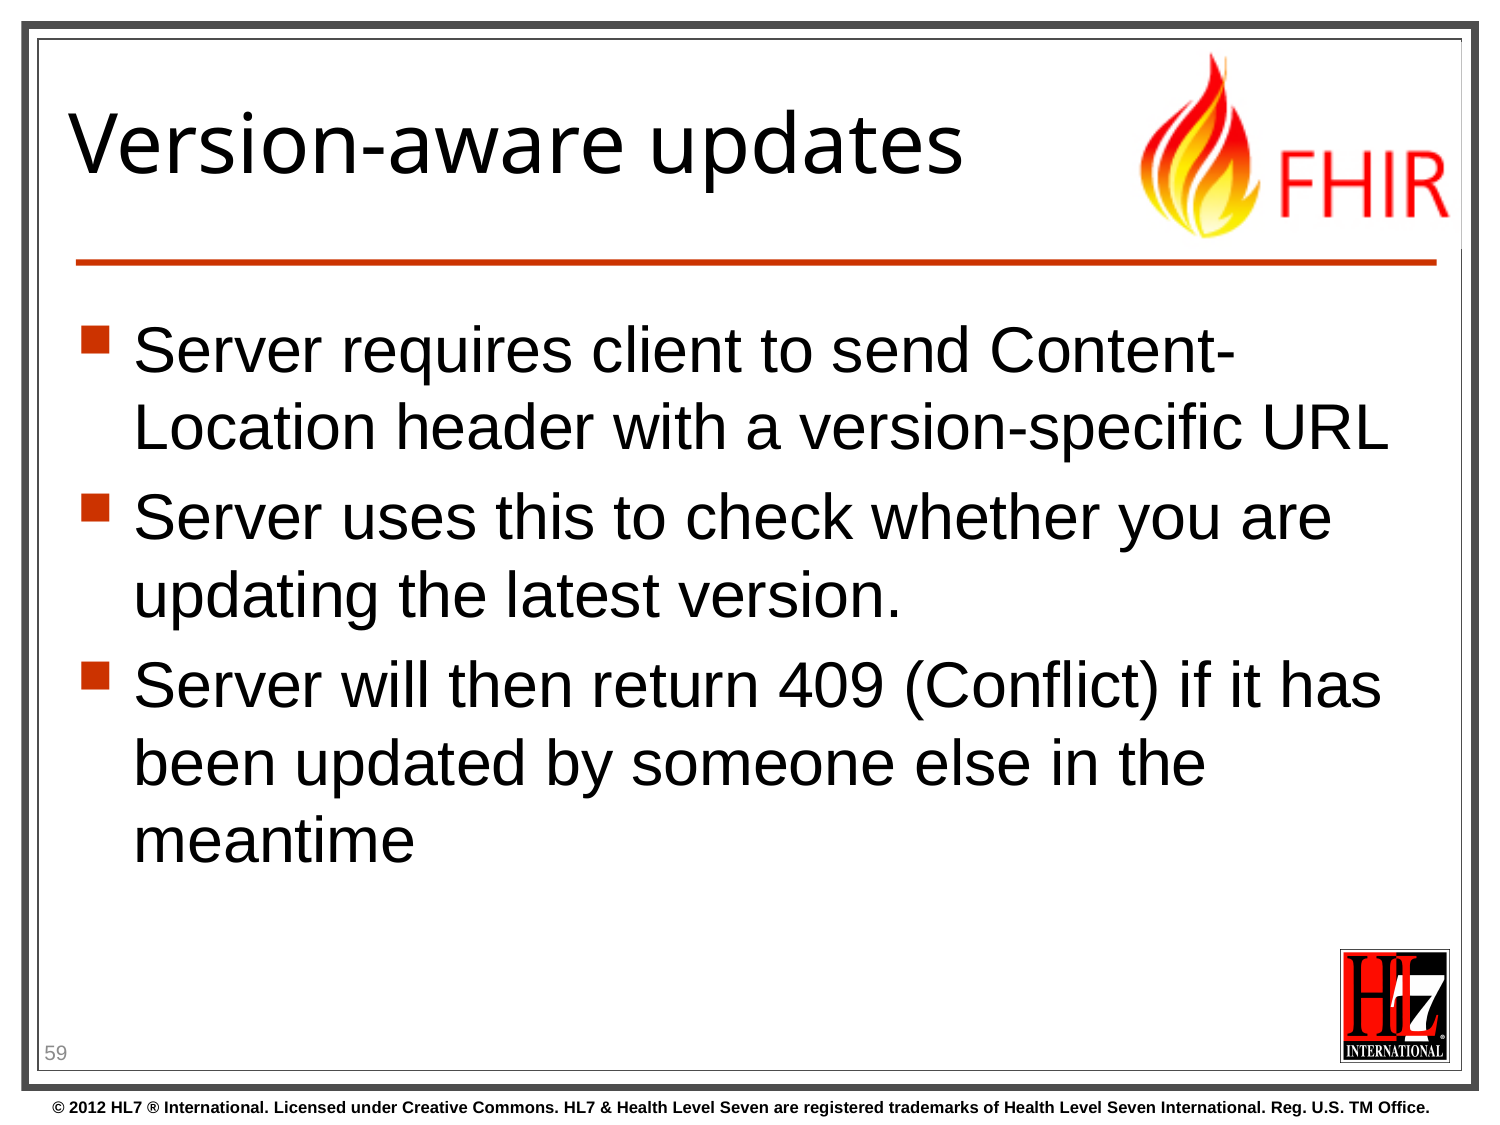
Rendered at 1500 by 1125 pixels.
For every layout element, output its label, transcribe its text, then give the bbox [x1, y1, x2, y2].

picture [1128, 42, 1462, 249]
picture [1340, 949, 1450, 1063]
title Version-aware updates [53, 54, 1128, 244]
slide_number 59 [29, 1034, 148, 1071]
list Server requires client to send Content-Location header with a version-specific URL Server uses this to check whether you are updating the latest version. Server will then return 409 (Conflict) if it has been updated by someone else in the meantime [62, 299, 1438, 1035]
